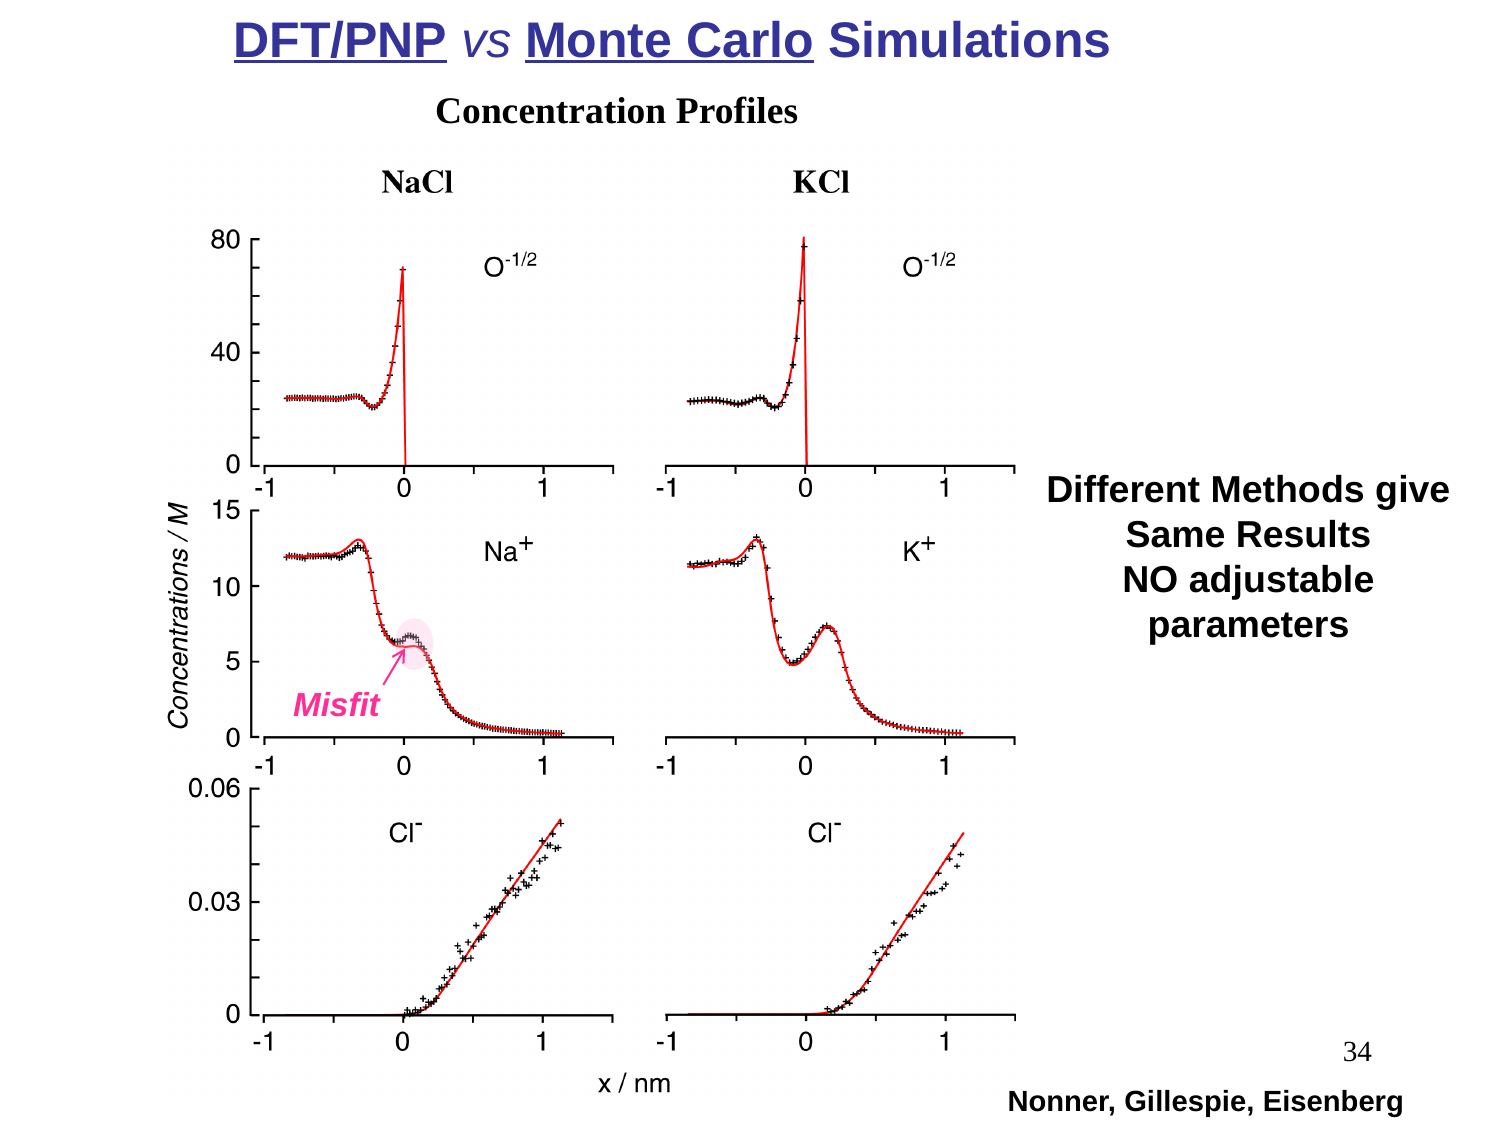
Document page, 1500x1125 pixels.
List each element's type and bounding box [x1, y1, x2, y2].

text_box [97, 0, 1500, 1125]
